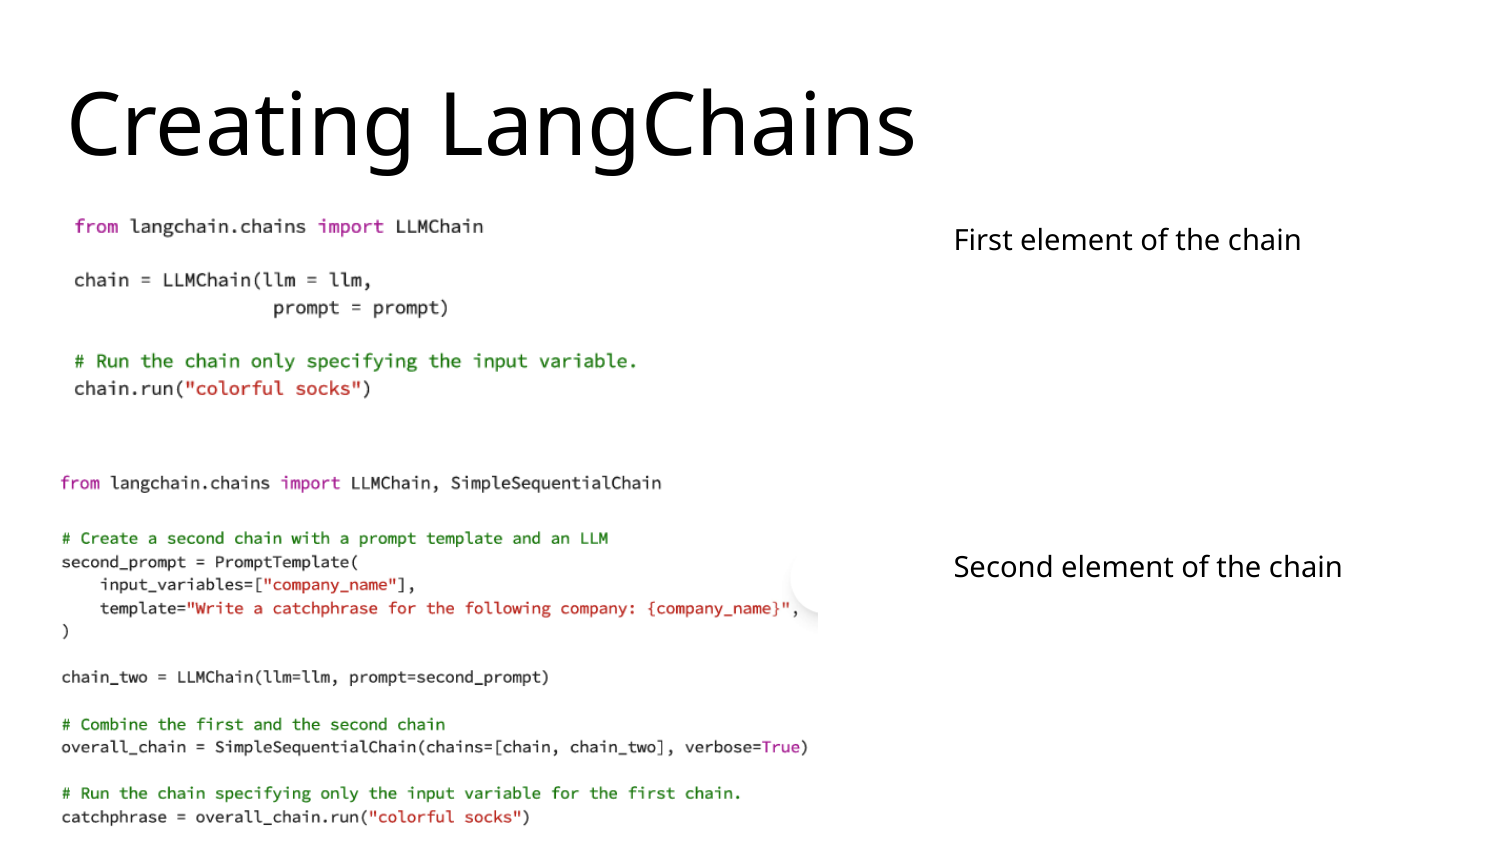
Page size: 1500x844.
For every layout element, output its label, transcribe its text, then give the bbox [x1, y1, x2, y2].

picture [50, 200, 668, 418]
title Creating LangChains [51, 51, 1449, 189]
list First element of the chain Second element of the chain [938, 200, 1449, 752]
picture [50, 524, 818, 844]
picture [50, 461, 668, 501]
